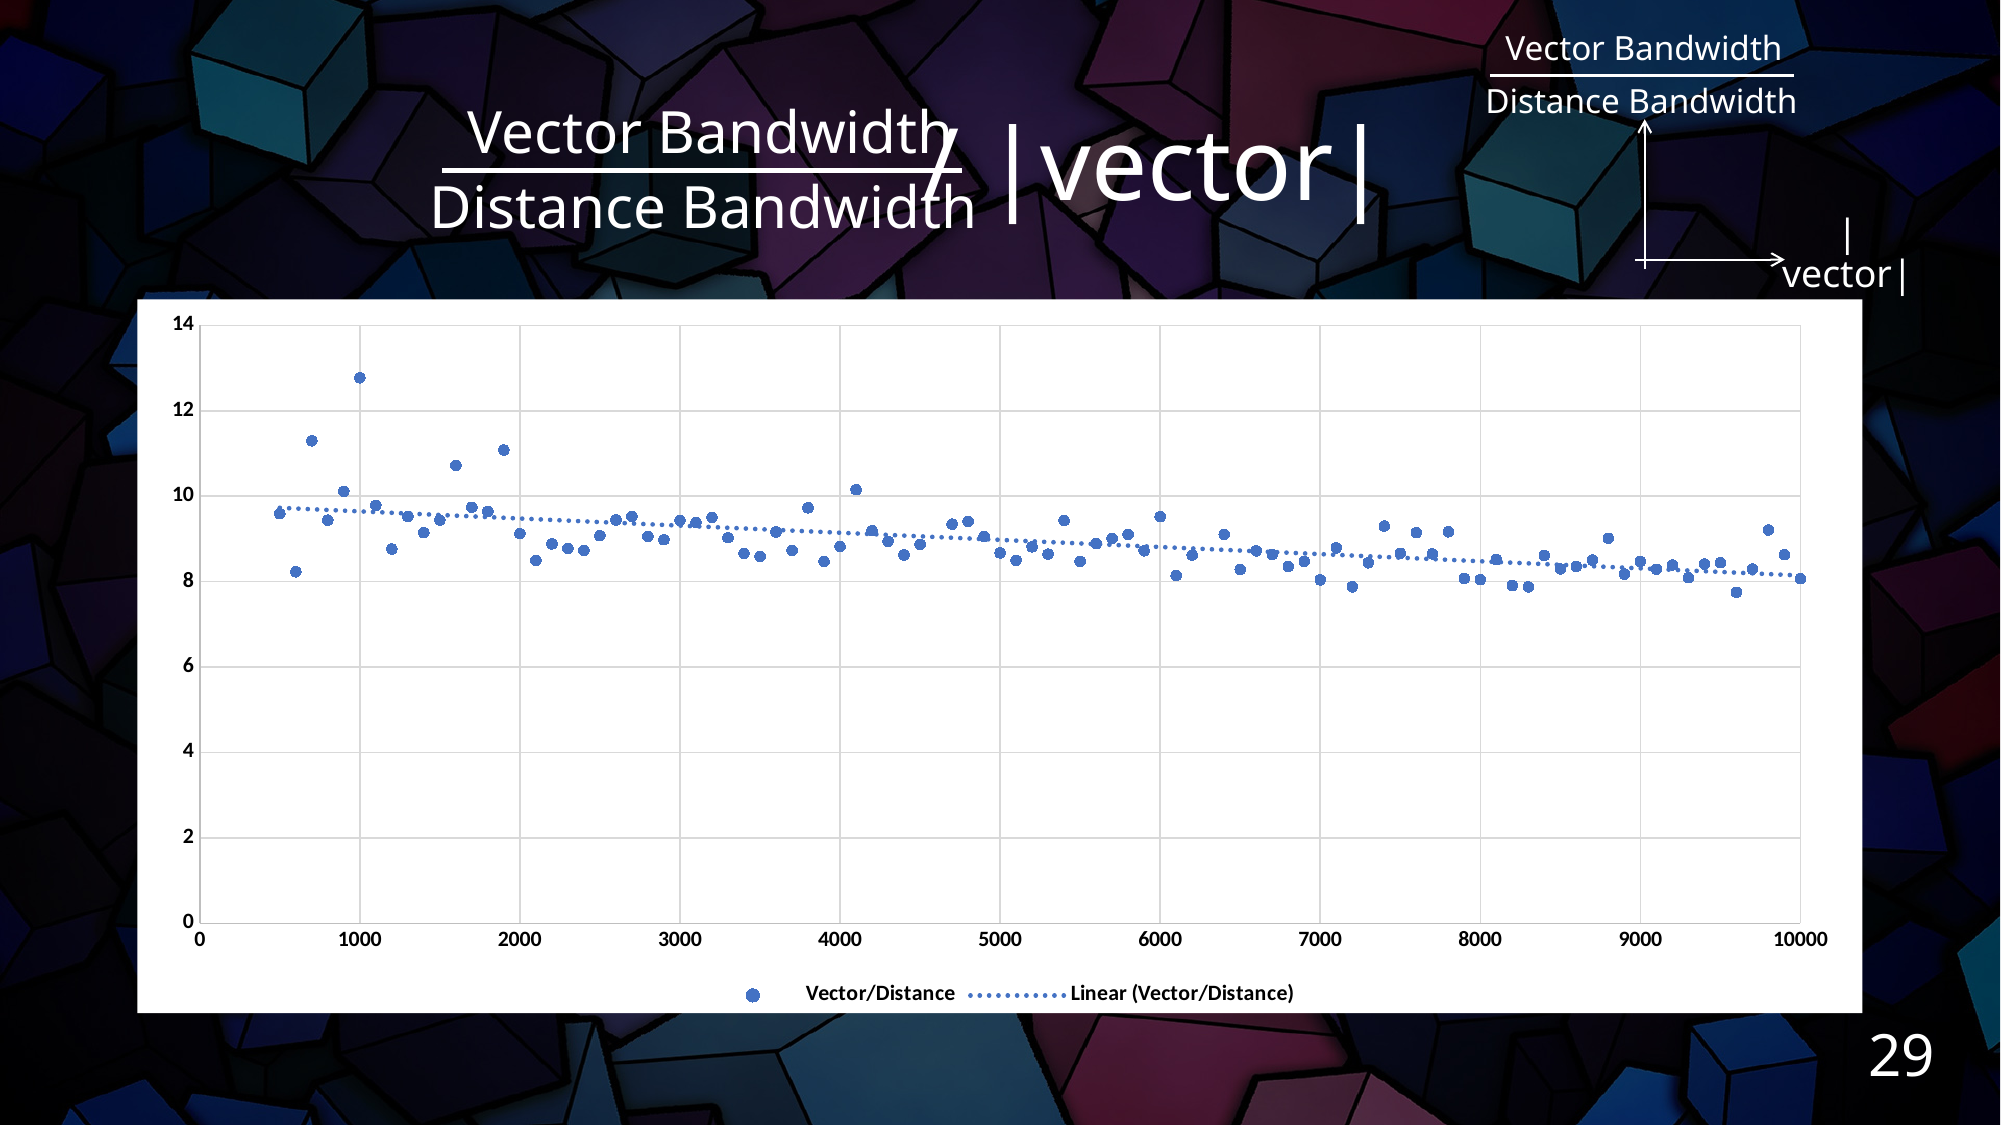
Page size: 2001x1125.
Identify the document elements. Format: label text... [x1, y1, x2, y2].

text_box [1634, 119, 1935, 331]
picture [0, 0, 2001, 1125]
title / |vector| [663, 59, 1634, 278]
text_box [1485, 19, 1798, 129]
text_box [442, 88, 965, 249]
slide_number 29 [1831, 1013, 1950, 1103]
chart [137, 299, 1863, 1014]
